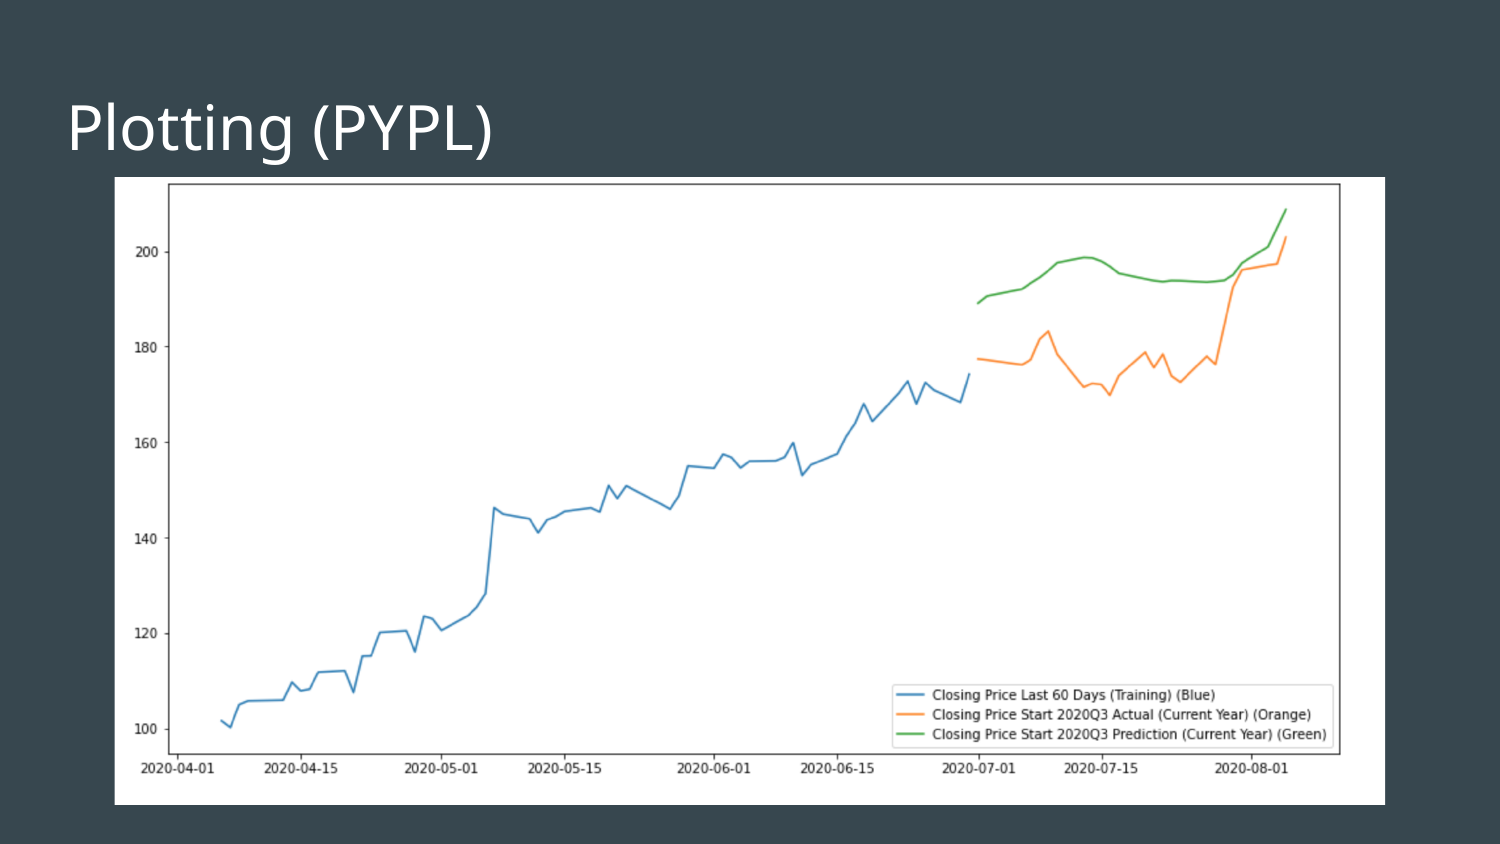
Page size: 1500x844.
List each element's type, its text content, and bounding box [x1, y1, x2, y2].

picture [114, 177, 1386, 805]
title Plotting (PYPL) [51, 72, 1449, 167]
